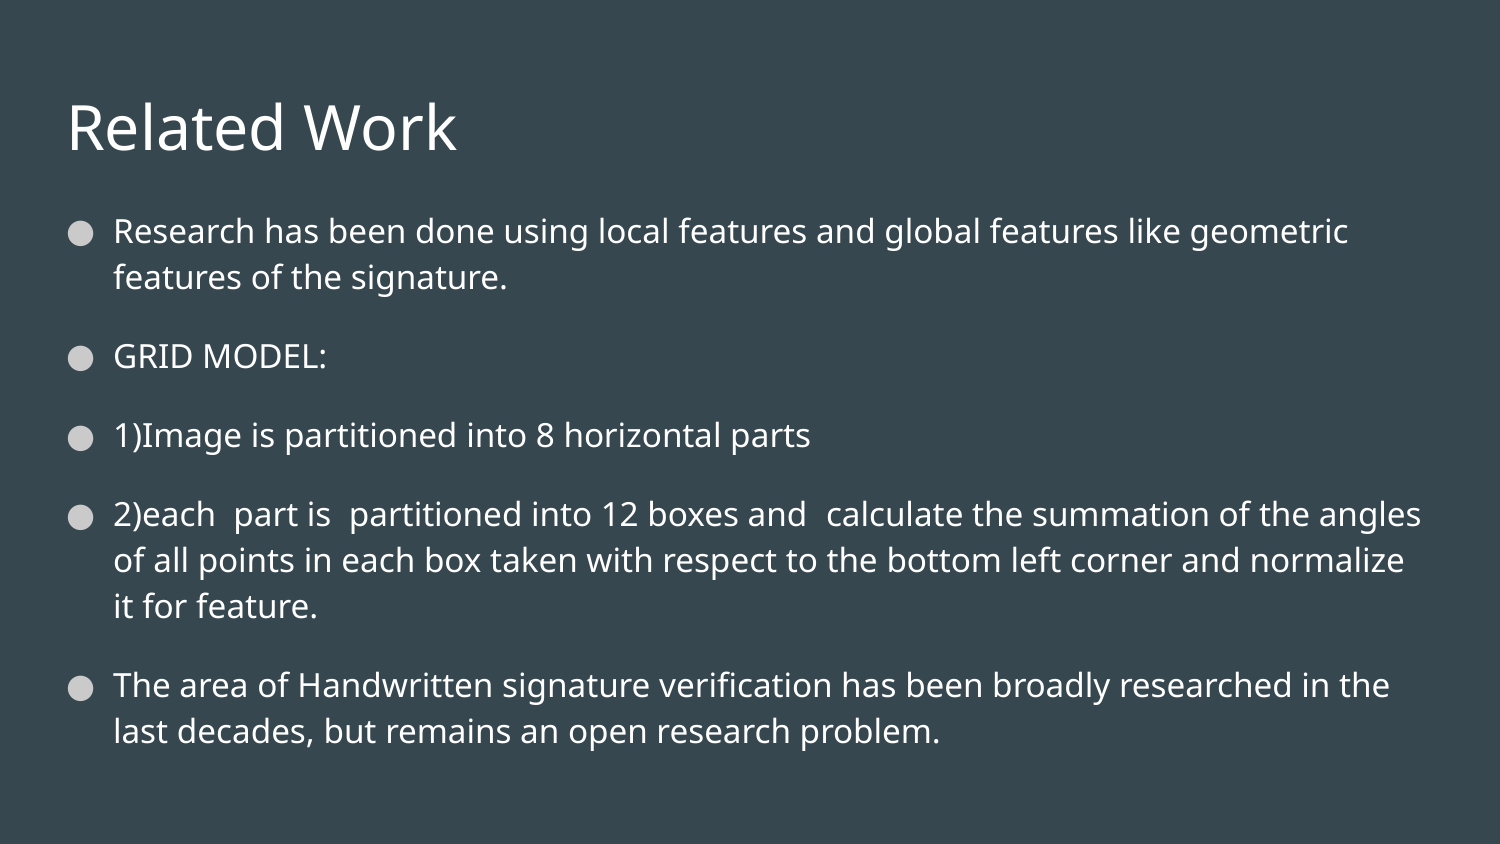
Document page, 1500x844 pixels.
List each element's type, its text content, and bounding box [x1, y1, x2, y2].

list Research has been done using local features and global features like geometric features of the signature. GRID MODEL: 1)Image is partitioned into 8 horizontal parts 2)each part is partitioned into 12 boxes and calculate the summation of the angles of all points in each box taken with respect to the bottom left corner and normalize it for feature. The area of Handwritten signature verification has been broadly researched in the last decades, but remains an open research problem. [51, 189, 1449, 750]
title Related Work [51, 72, 1449, 167]
